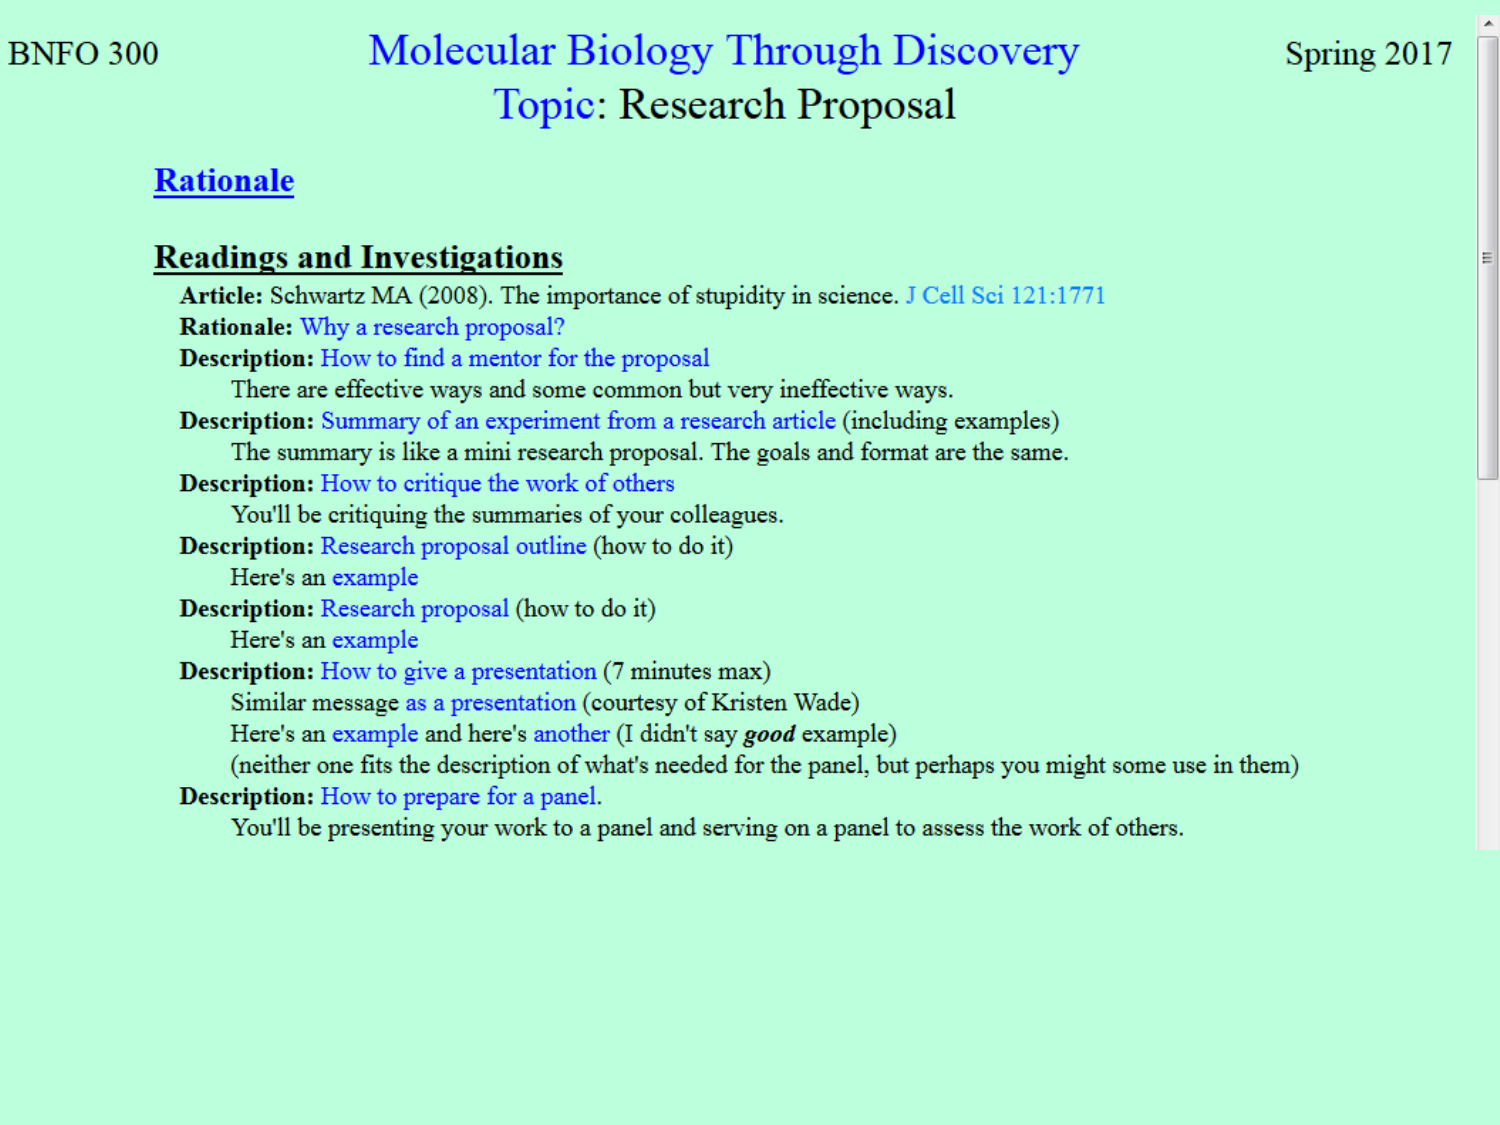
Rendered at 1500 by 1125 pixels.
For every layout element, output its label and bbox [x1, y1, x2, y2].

picture [0, 15, 1500, 851]
